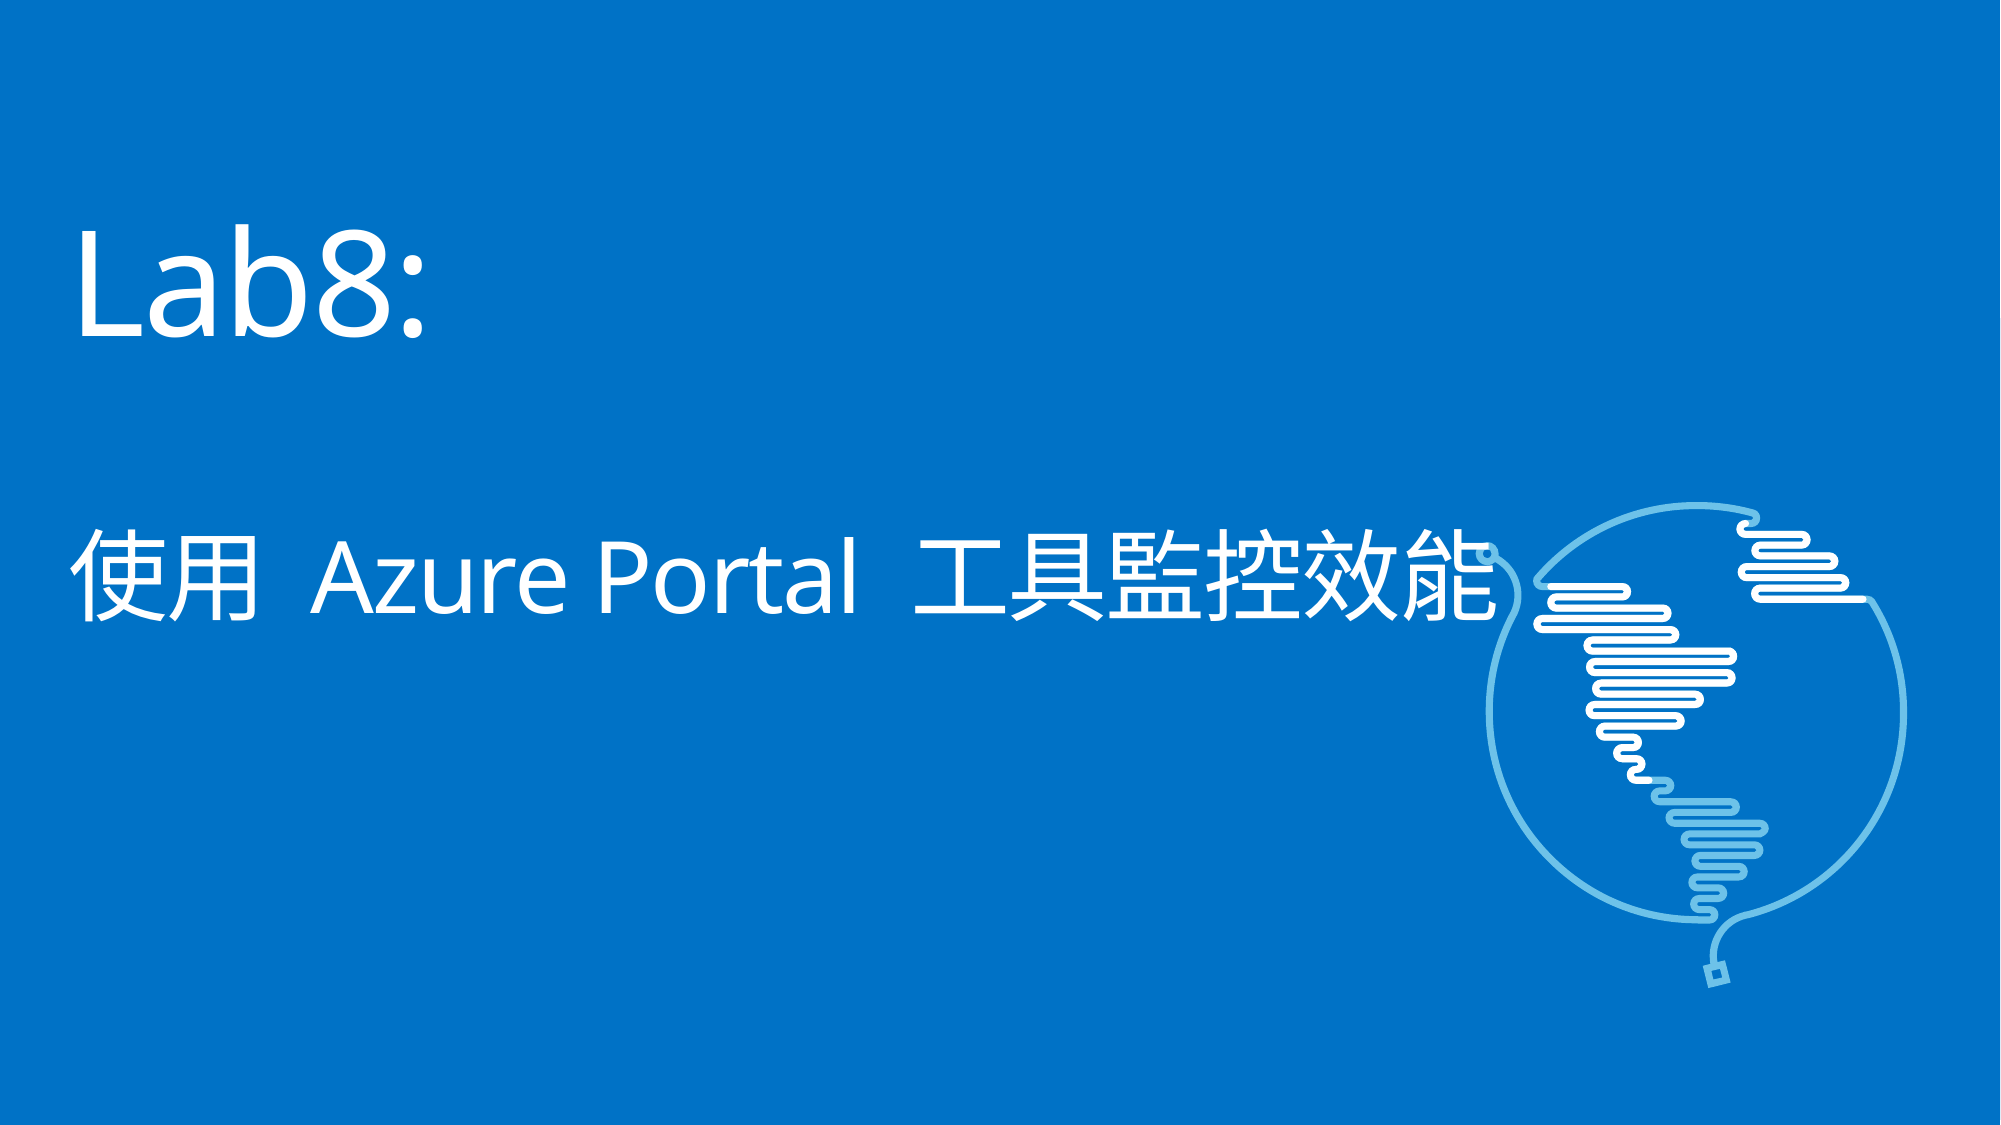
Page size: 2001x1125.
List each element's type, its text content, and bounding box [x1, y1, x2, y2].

title Lab8: 使用 Azure Portal 工具監控效能 [44, 194, 1662, 638]
